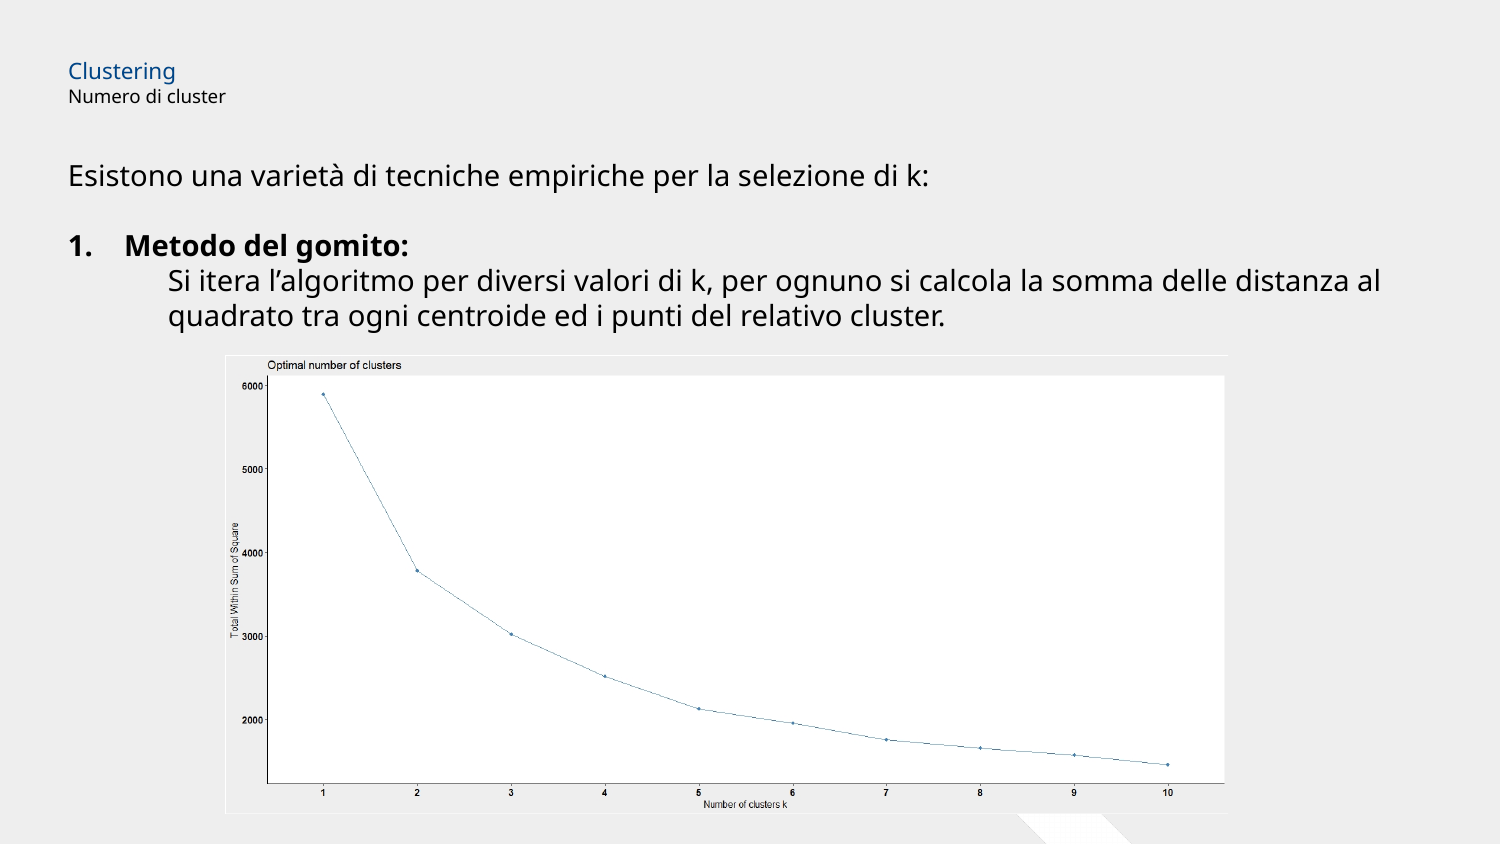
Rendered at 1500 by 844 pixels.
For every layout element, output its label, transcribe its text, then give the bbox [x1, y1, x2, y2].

list Esistono una varietà di tecniche empiriche per la selezione di k: Metodo del gomito: Si itera l’algoritmo per diversi valori di k, per ognuno si calcola la somma delle distanza al quadrato tra ogni centroide ed i punti del relativo cluster. [53, 114, 1490, 422]
picture [224, 355, 1229, 844]
title Clustering Numero di cluster [53, 49, 571, 115]
